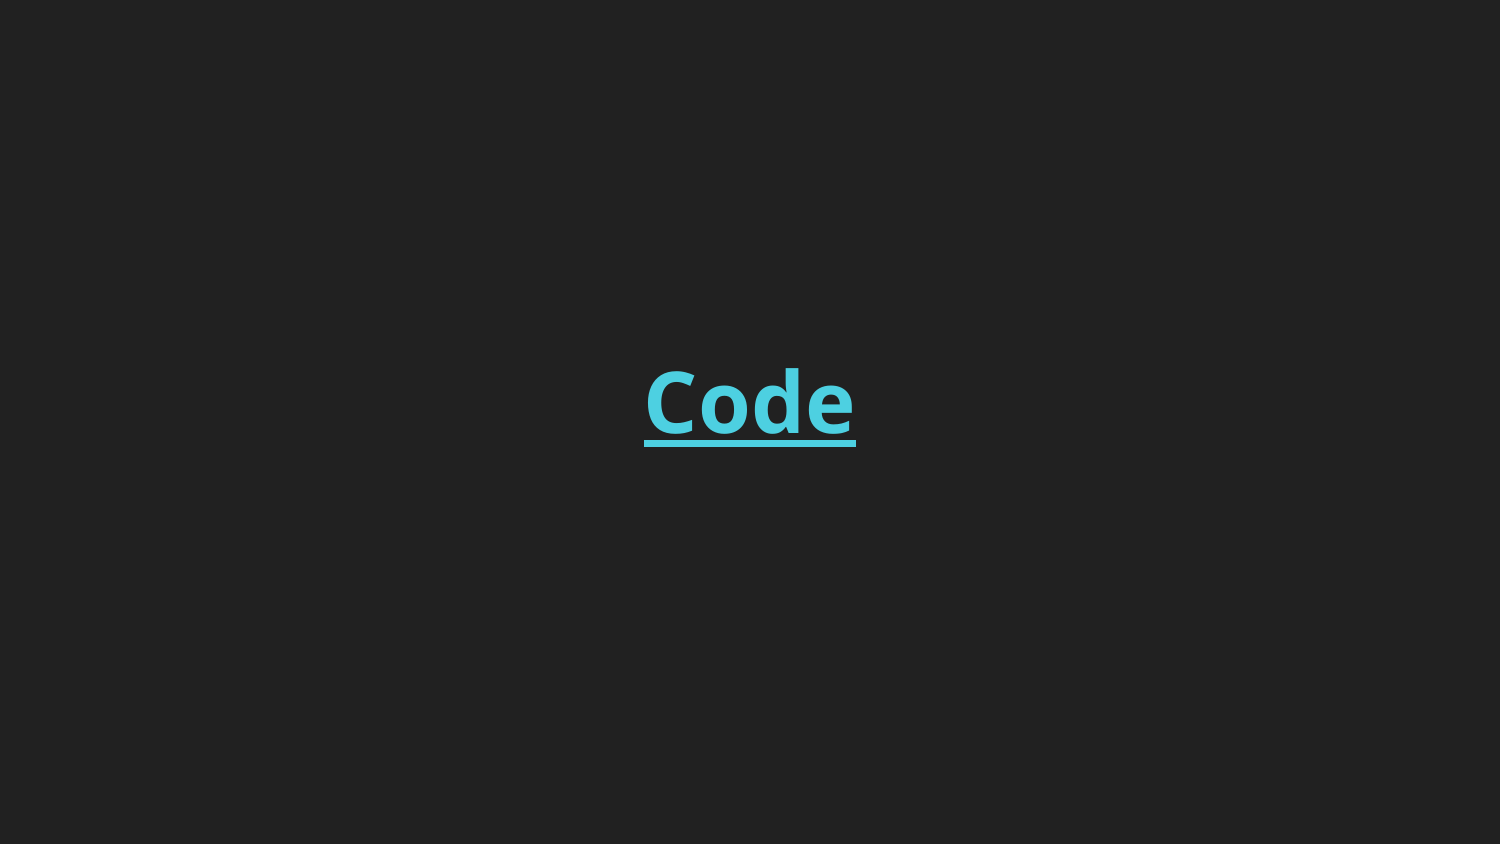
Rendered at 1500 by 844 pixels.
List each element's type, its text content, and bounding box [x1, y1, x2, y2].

text_box Code [415, 333, 1085, 480]
